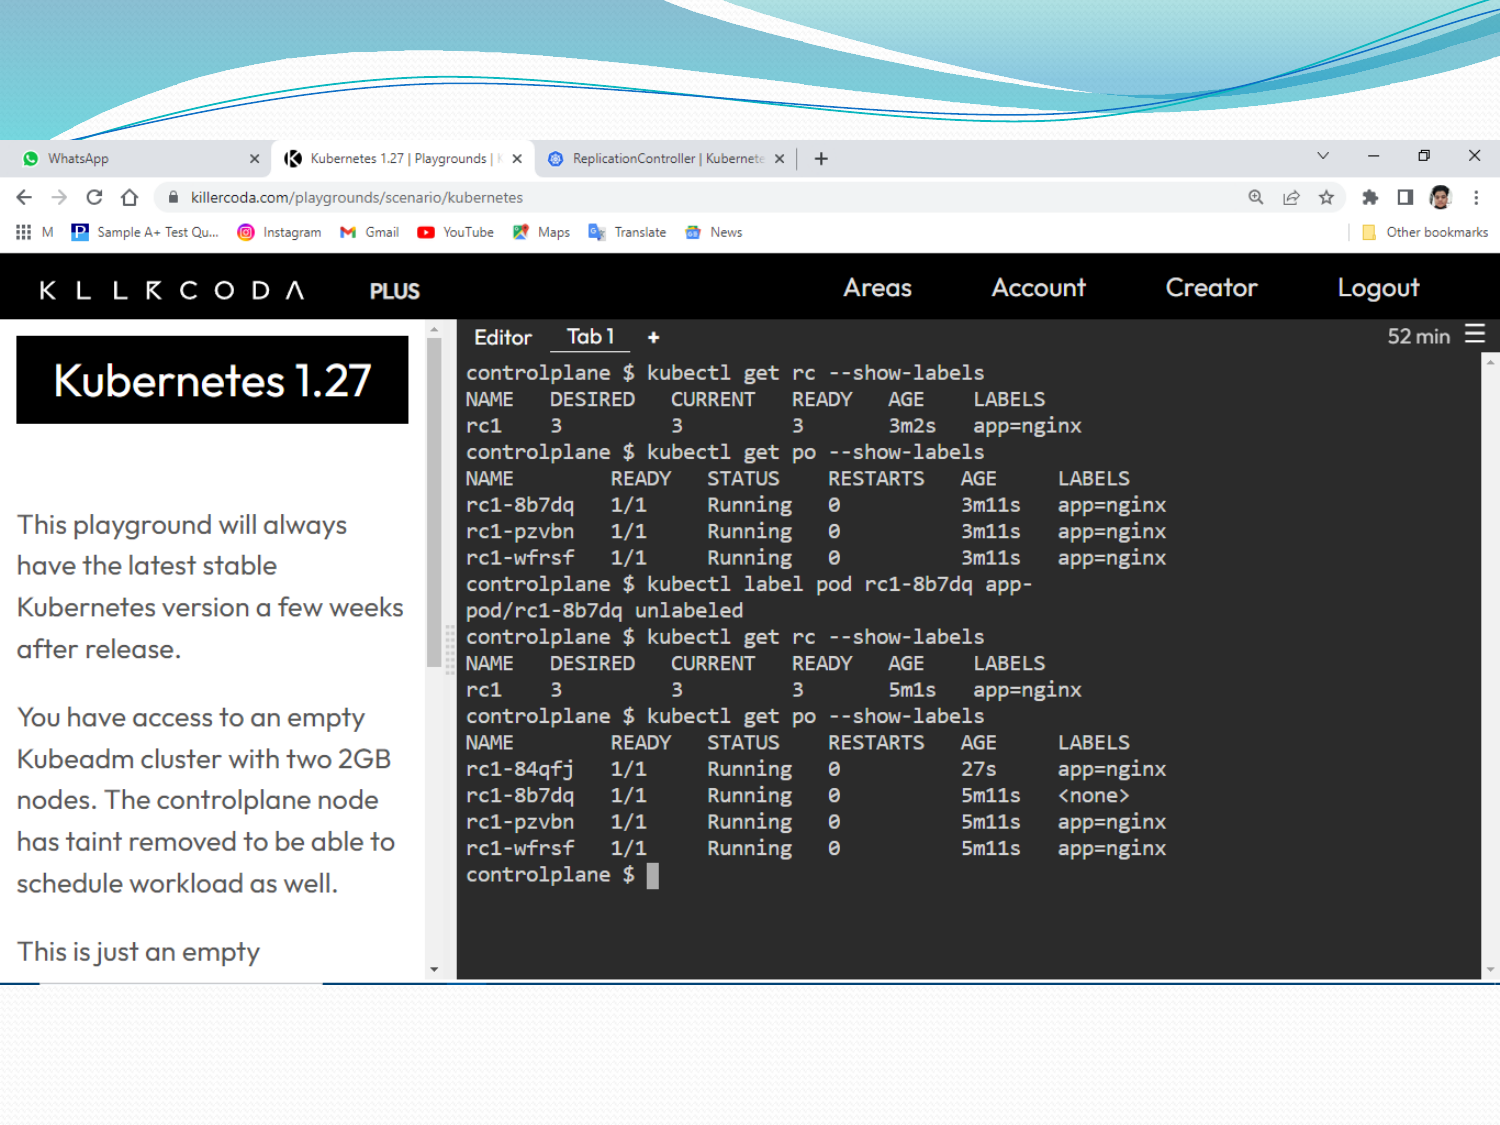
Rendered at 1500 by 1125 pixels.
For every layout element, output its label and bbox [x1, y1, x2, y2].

picture [0, 140, 1500, 985]
